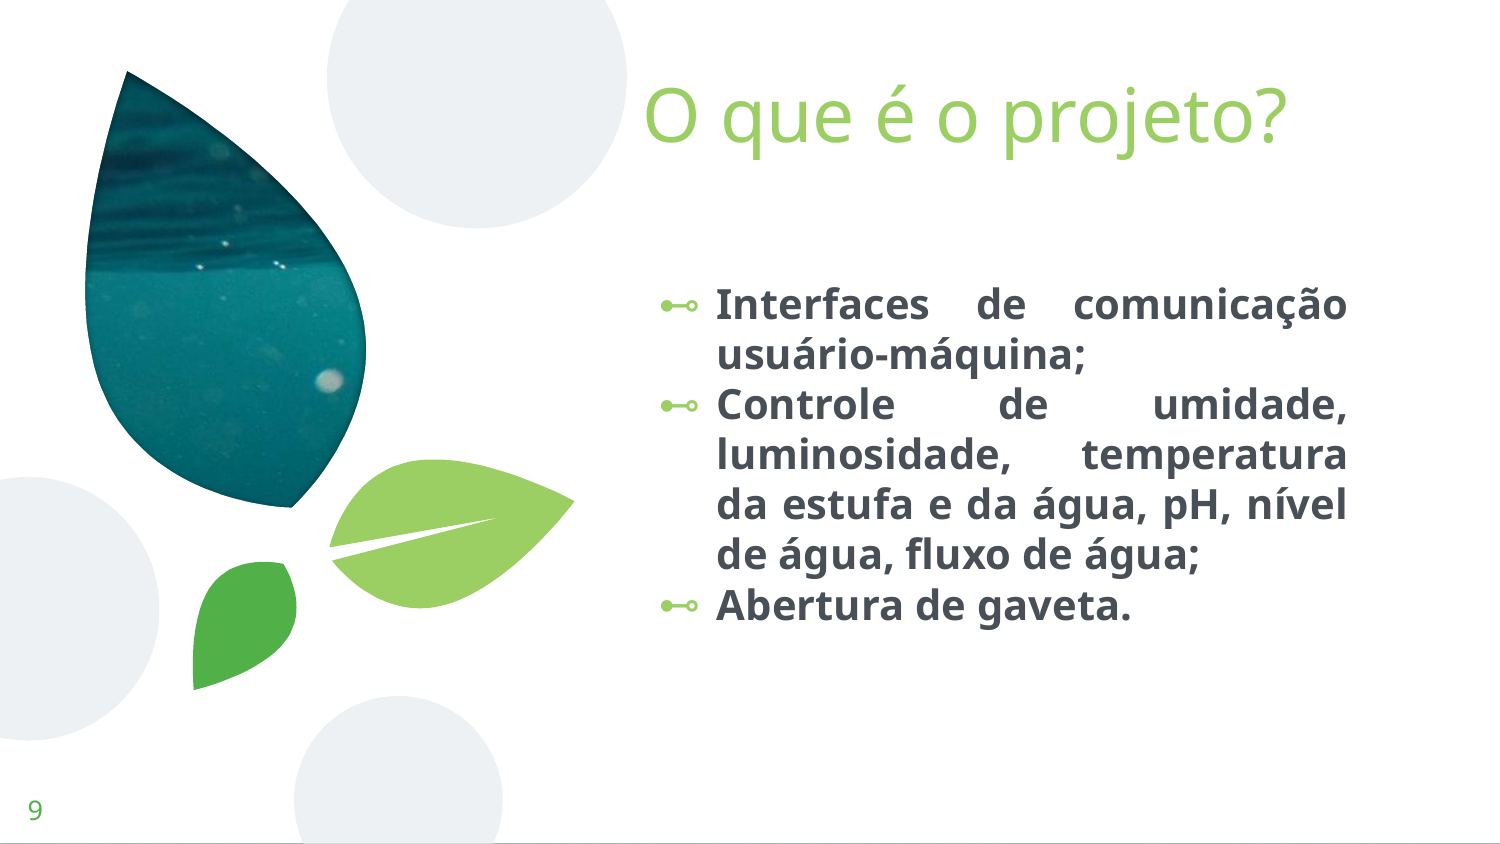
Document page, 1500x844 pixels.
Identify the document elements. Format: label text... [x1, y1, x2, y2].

text_box Interfaces de comunicação usuário-máquina; Controle de umidade, luminosidade, temperatura da estufa e da água, pH, nível de água, fluxo de água; Abertura de gaveta. [626, 179, 1364, 664]
title O que é o projeto? [626, 59, 1425, 173]
picture [86, 75, 366, 507]
slide_number ‹#› [12, 779, 103, 844]
